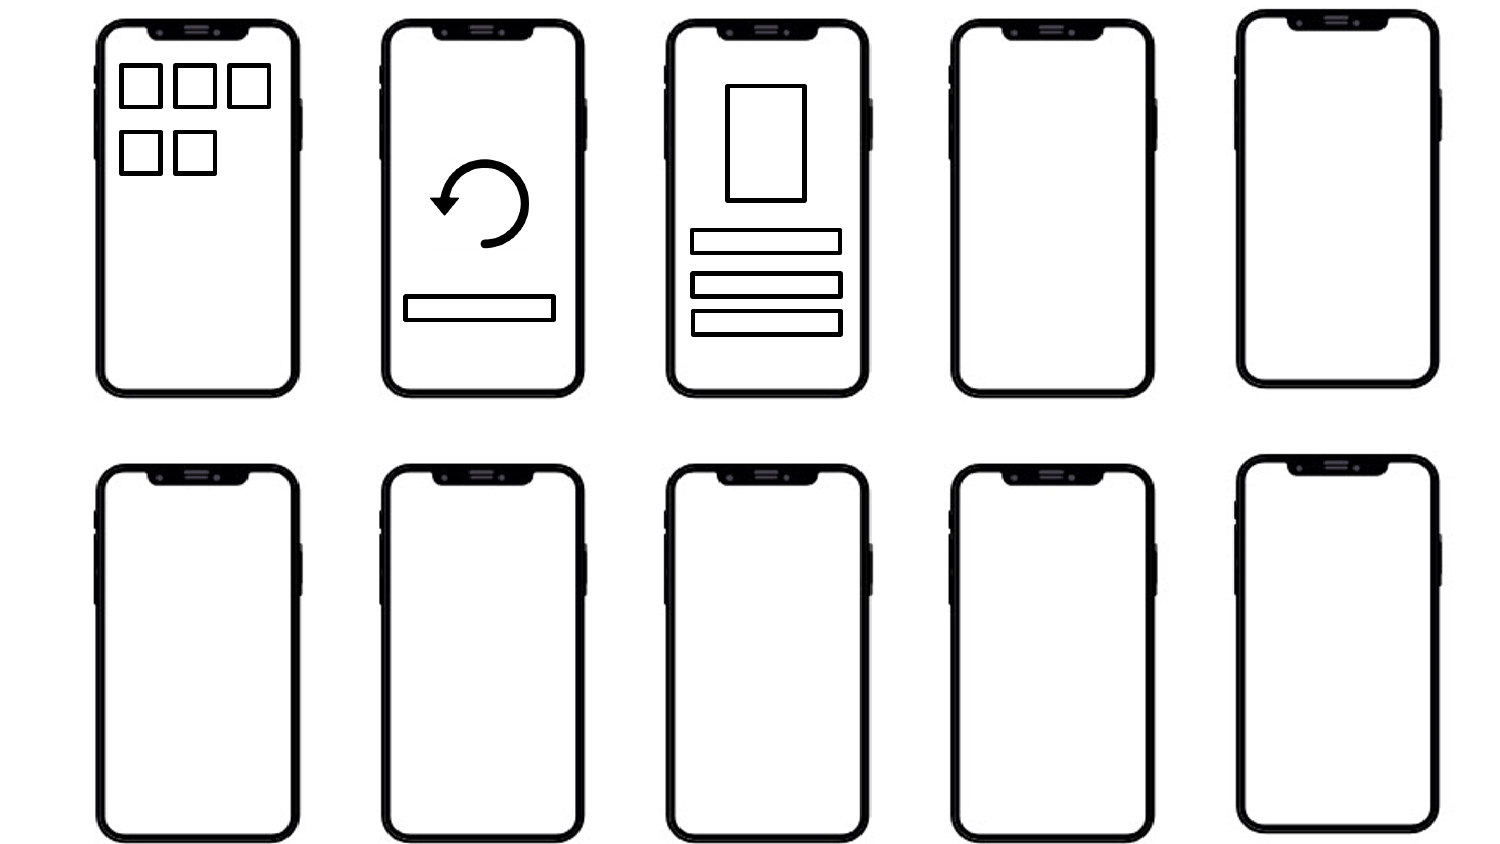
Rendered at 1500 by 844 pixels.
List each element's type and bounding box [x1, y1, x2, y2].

picture [77, 444, 1456, 844]
picture [77, 0, 1456, 408]
